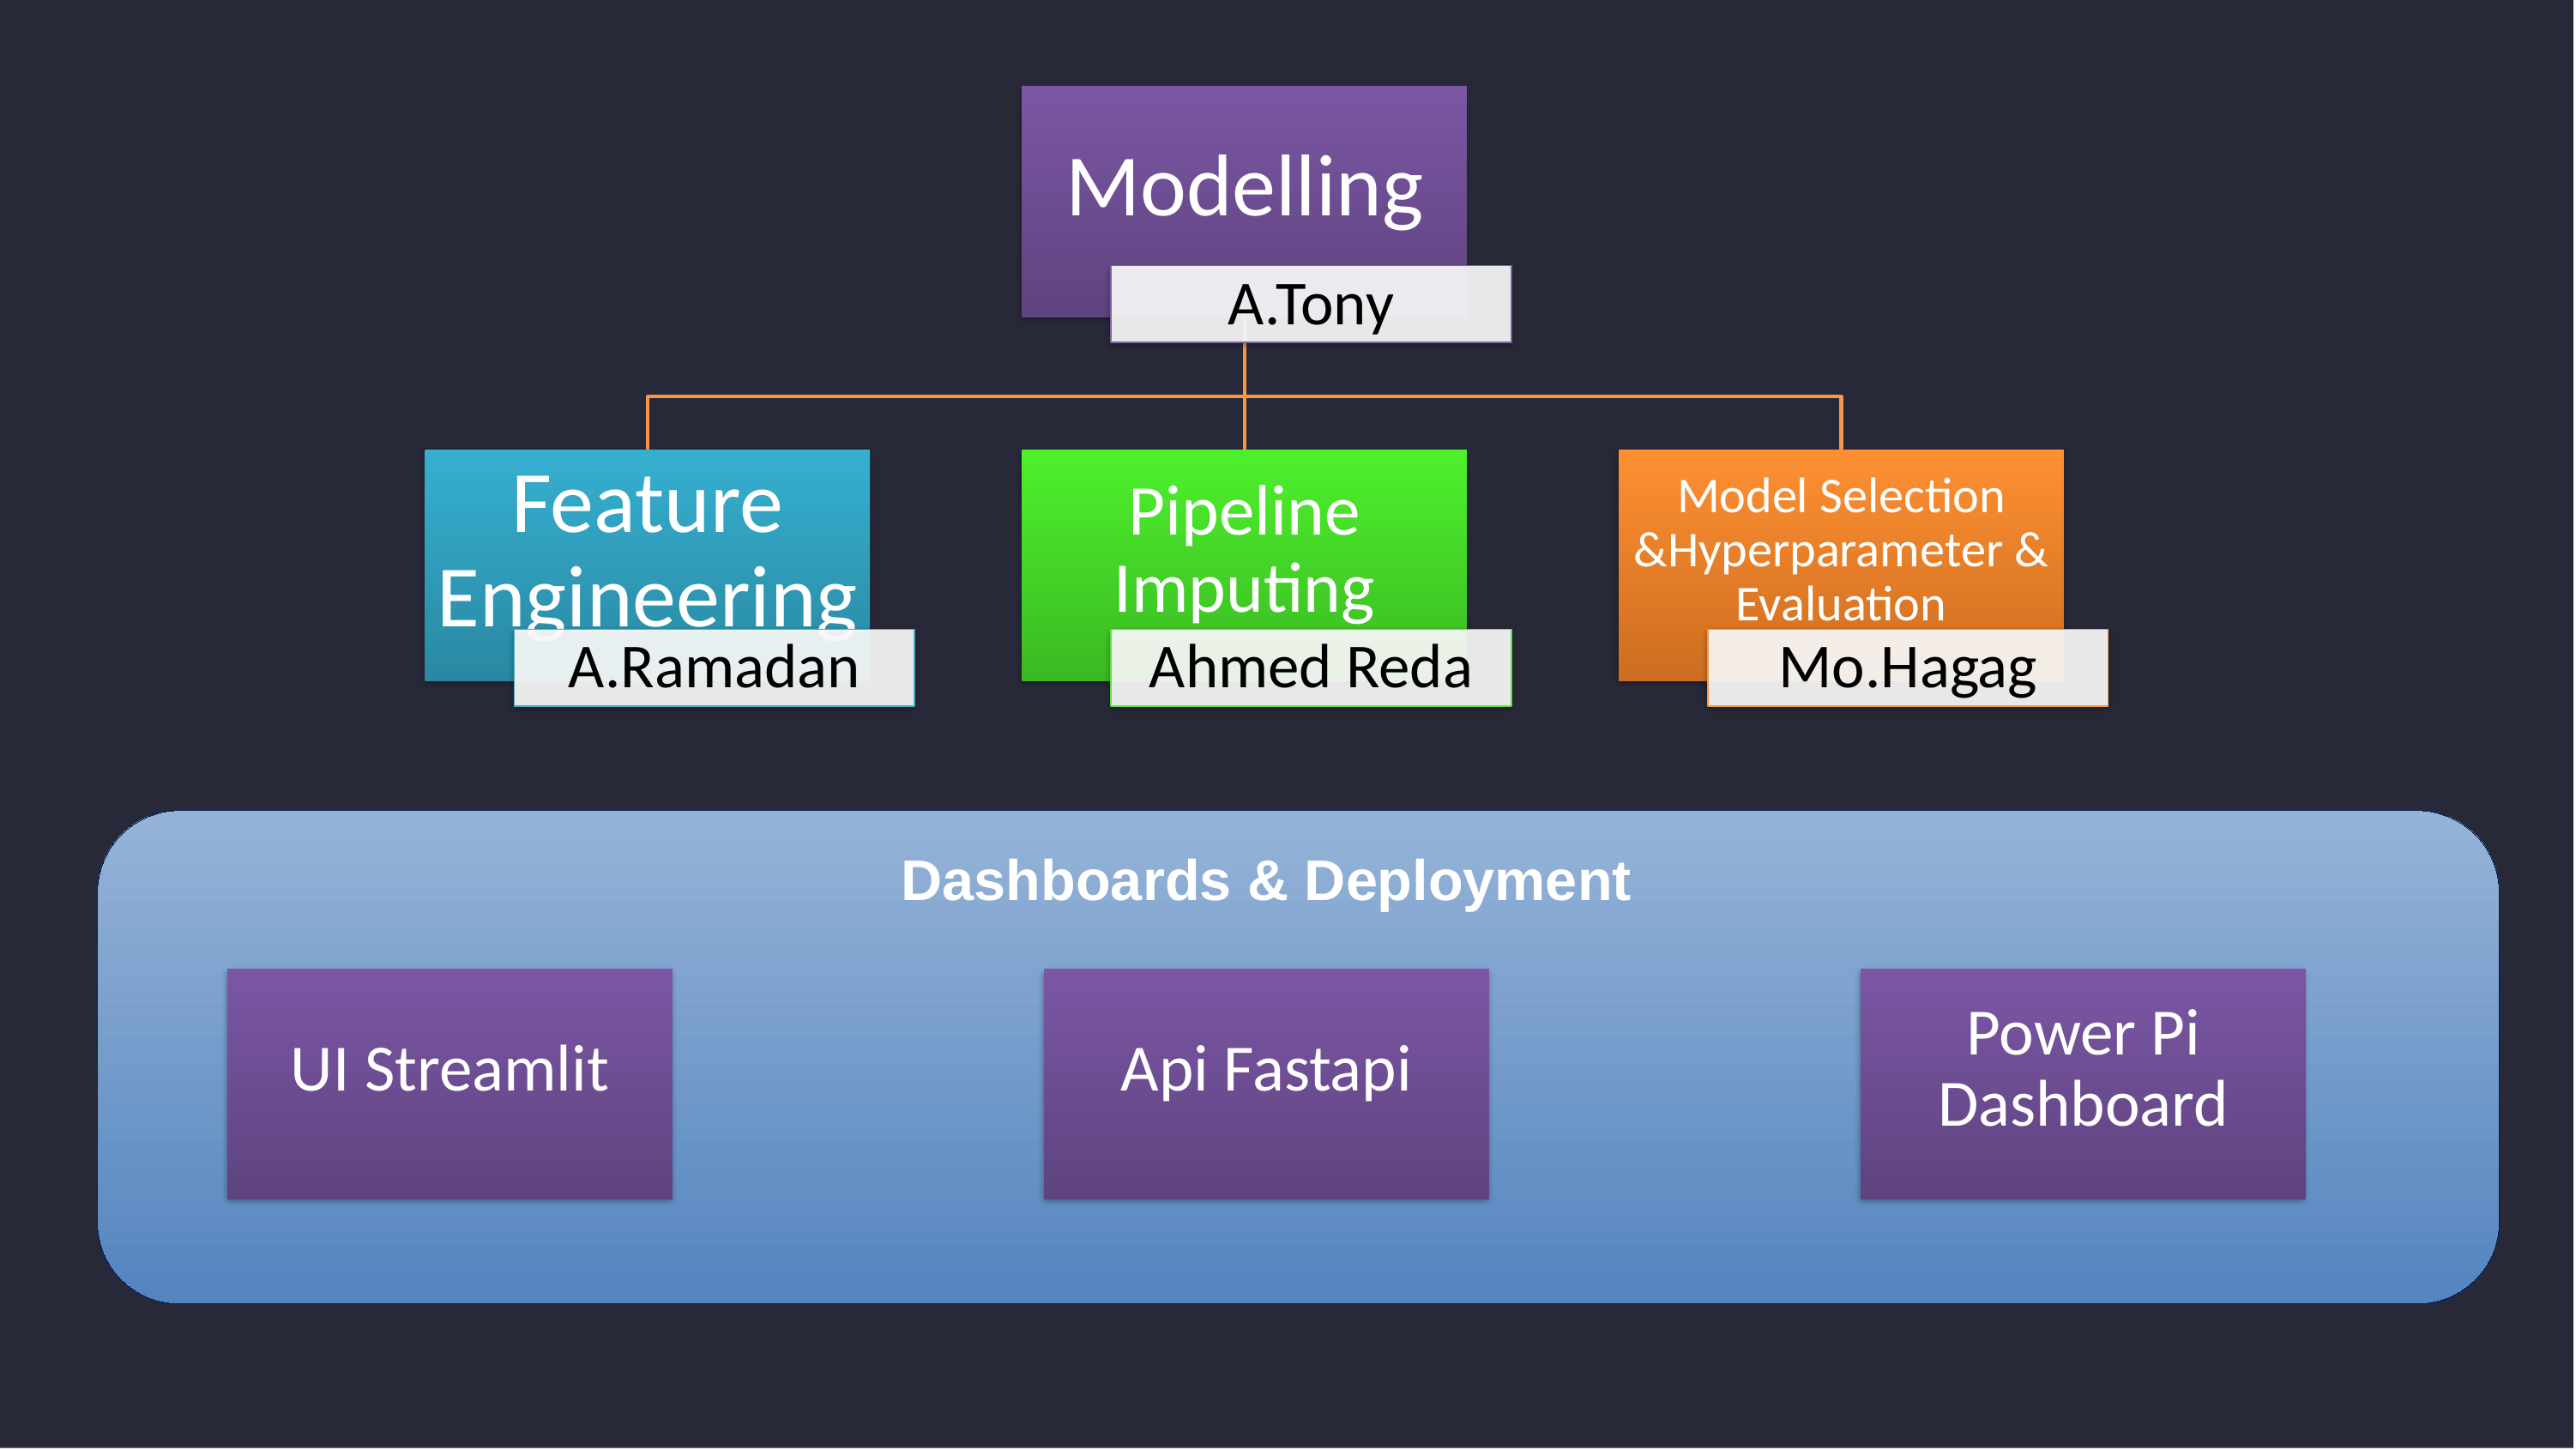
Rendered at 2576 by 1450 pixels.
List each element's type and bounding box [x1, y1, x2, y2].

text_box [407, 0, 2126, 970]
text_box [1044, 968, 1490, 1199]
text_box [97, 810, 2500, 1304]
text_box [1861, 968, 2307, 1199]
text_box [227, 968, 673, 1199]
